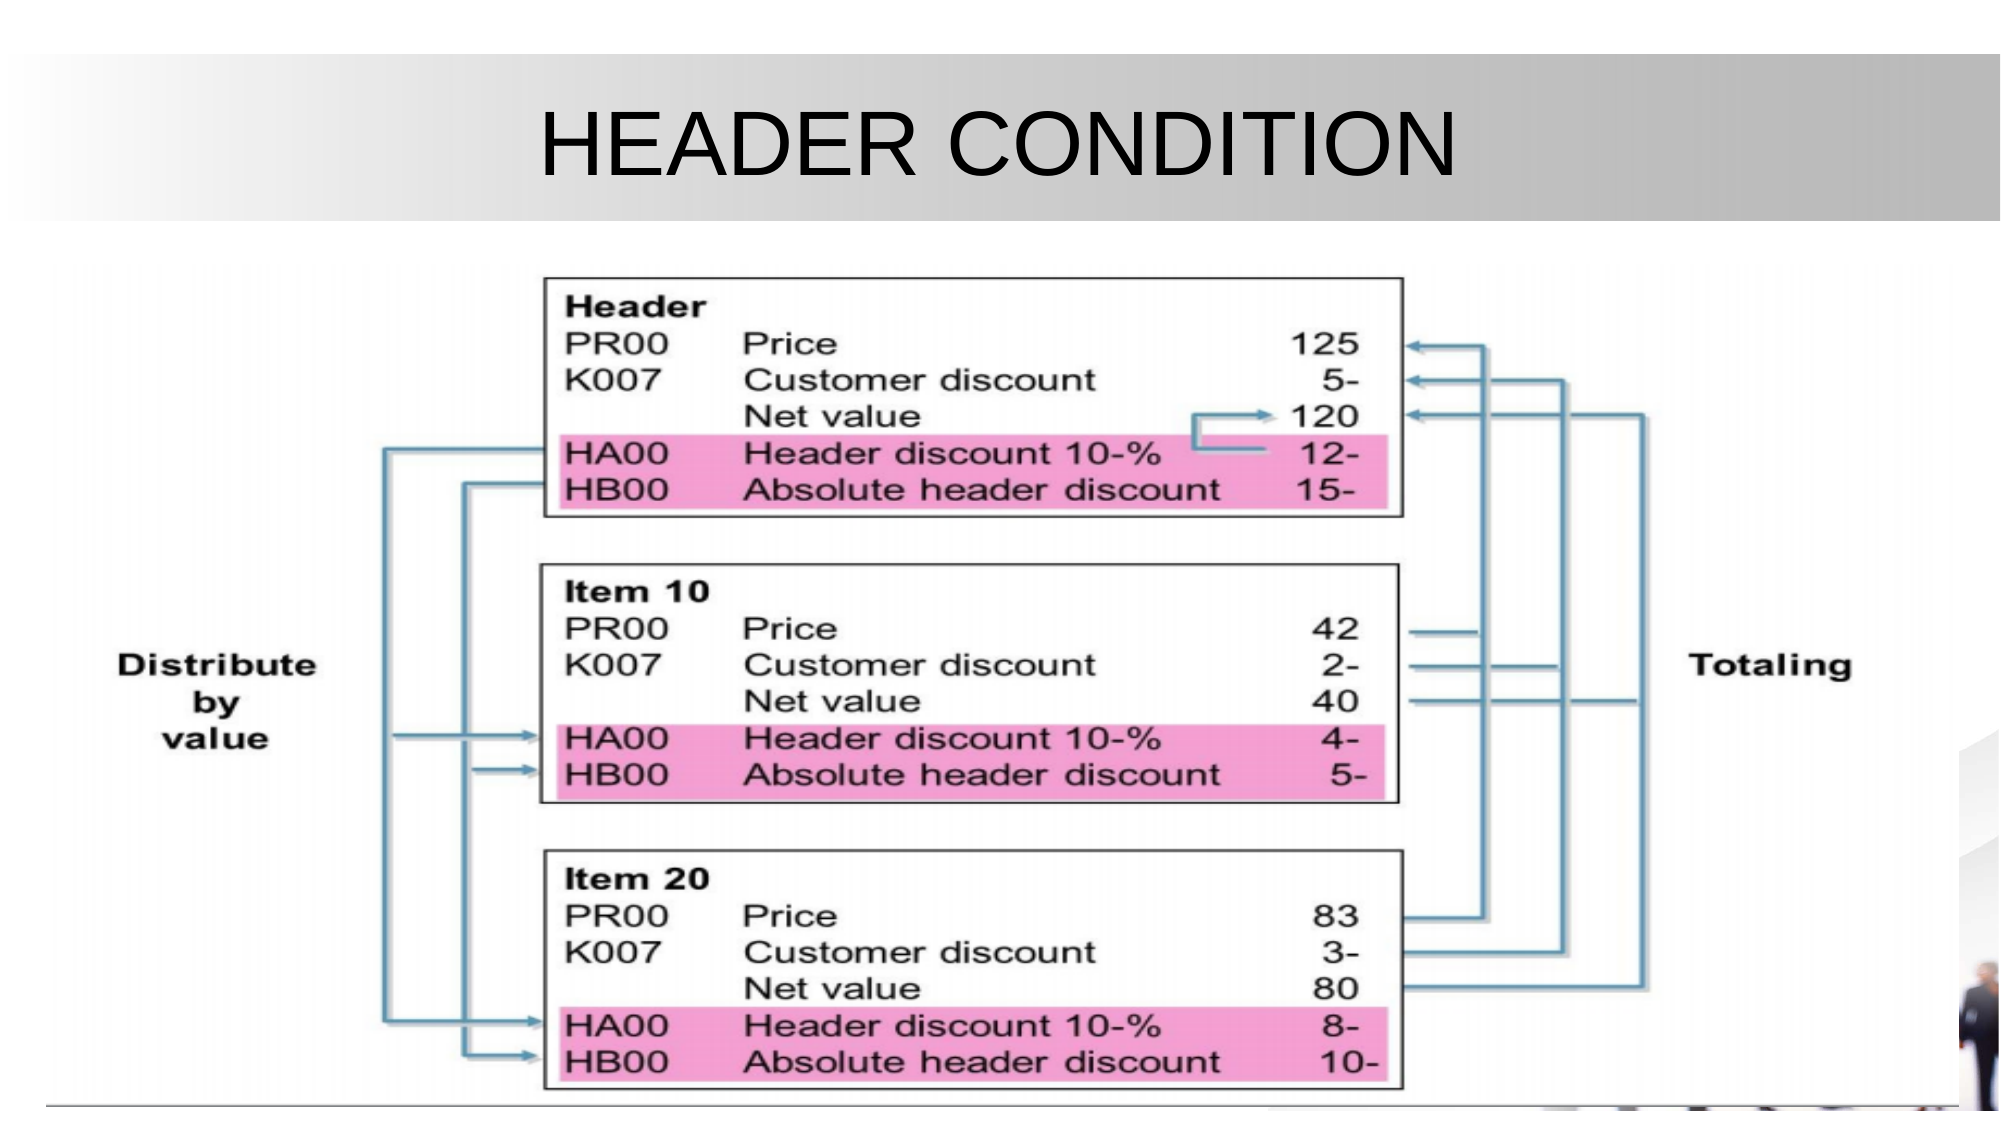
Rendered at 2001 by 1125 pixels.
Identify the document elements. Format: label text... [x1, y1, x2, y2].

picture [1268, 728, 1999, 1111]
title HEADER CONDITION [99, 44, 1901, 233]
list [46, 262, 1959, 1107]
